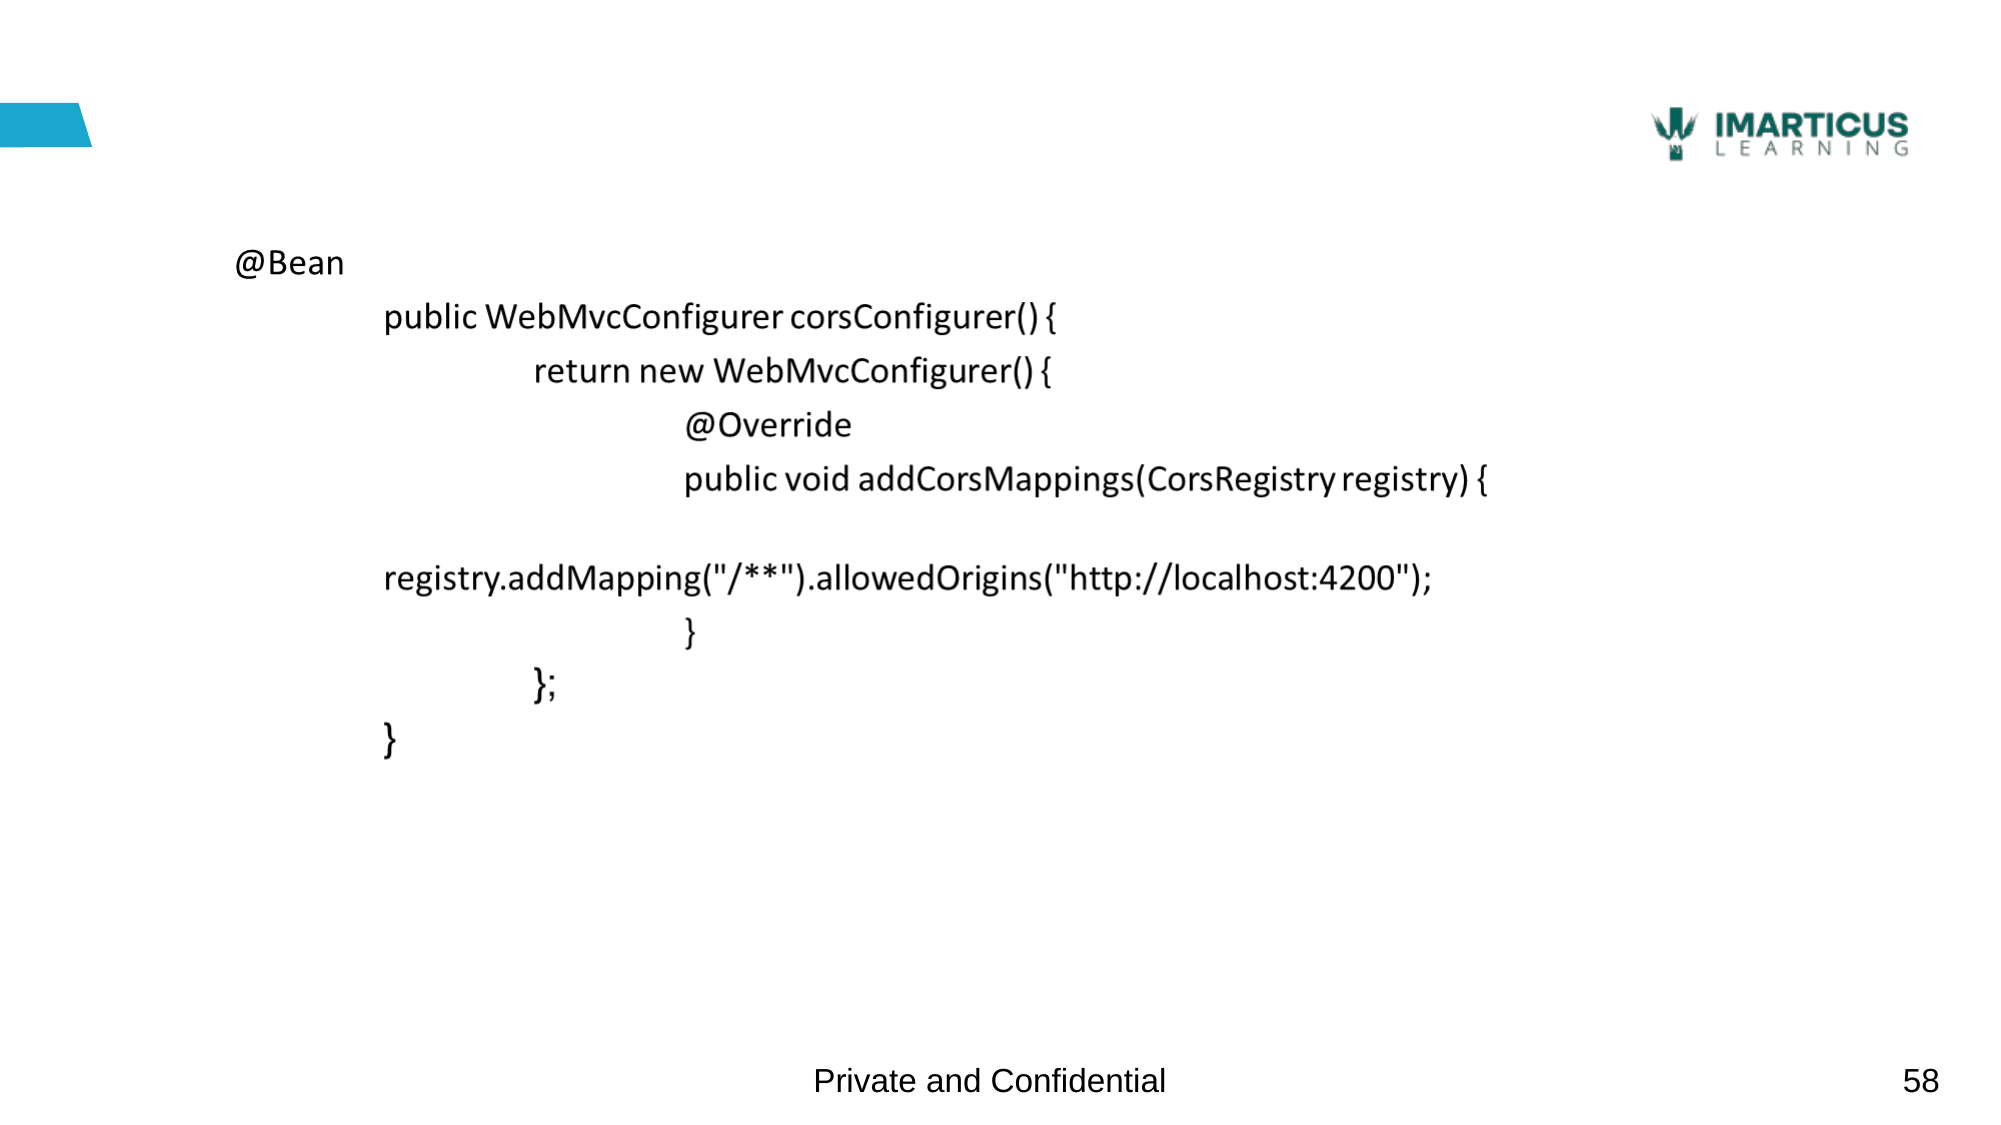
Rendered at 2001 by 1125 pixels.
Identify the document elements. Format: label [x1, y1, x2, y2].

picture [209, 225, 1636, 1096]
picture [1622, 84, 1955, 185]
text_box [107, 186, 1540, 1125]
